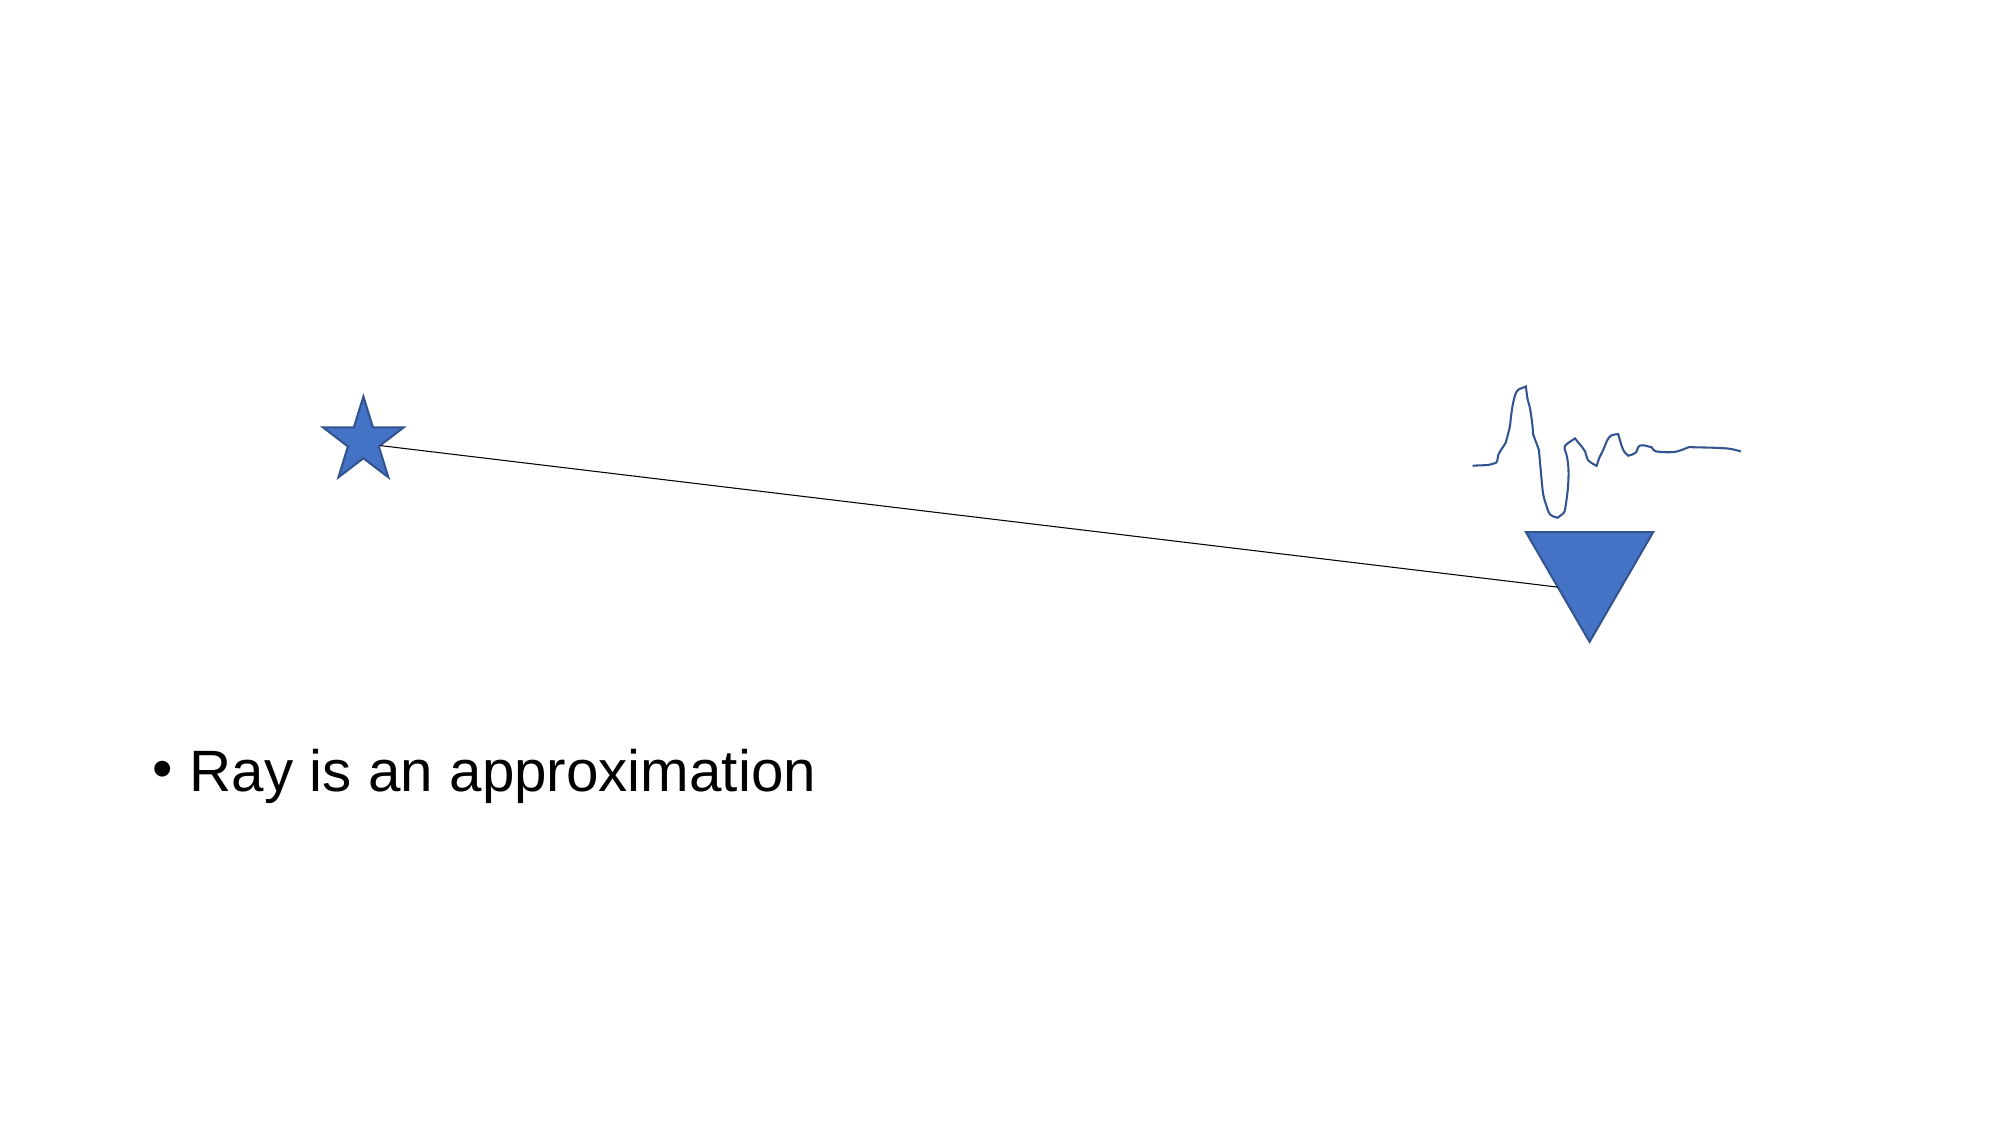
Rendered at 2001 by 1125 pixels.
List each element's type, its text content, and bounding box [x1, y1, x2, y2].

text_box [1557, 531, 1655, 644]
text_box [1503, 385, 1539, 445]
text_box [380, 445, 1558, 587]
text_box [1558, 432, 1742, 519]
list Ray is an approximation [137, 733, 1863, 1014]
text_box [319, 393, 407, 481]
